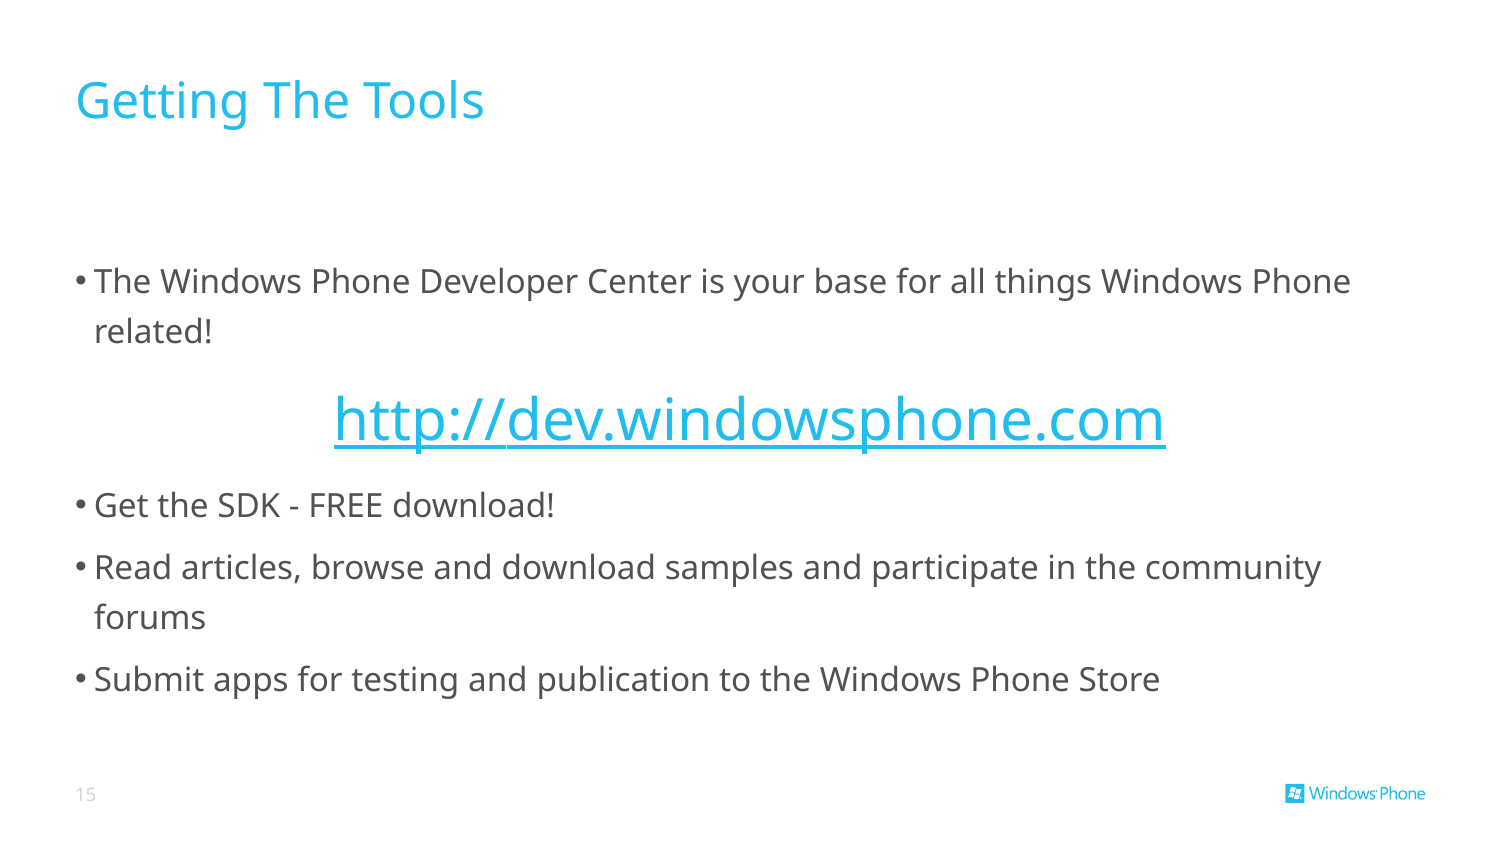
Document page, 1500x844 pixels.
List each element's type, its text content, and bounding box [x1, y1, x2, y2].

list The Windows Phone Developer Center is your base for all things Windows Phone related! http://dev.windowsphone.com Get the SDK - FREE download! Read articles, browse and download samples and participate in the community forums Submit apps for testing and publication to the Windows Phone Store [75, 249, 1425, 702]
title Getting The Tools [75, 65, 1425, 126]
slide_number 15 [75, 780, 113, 804]
